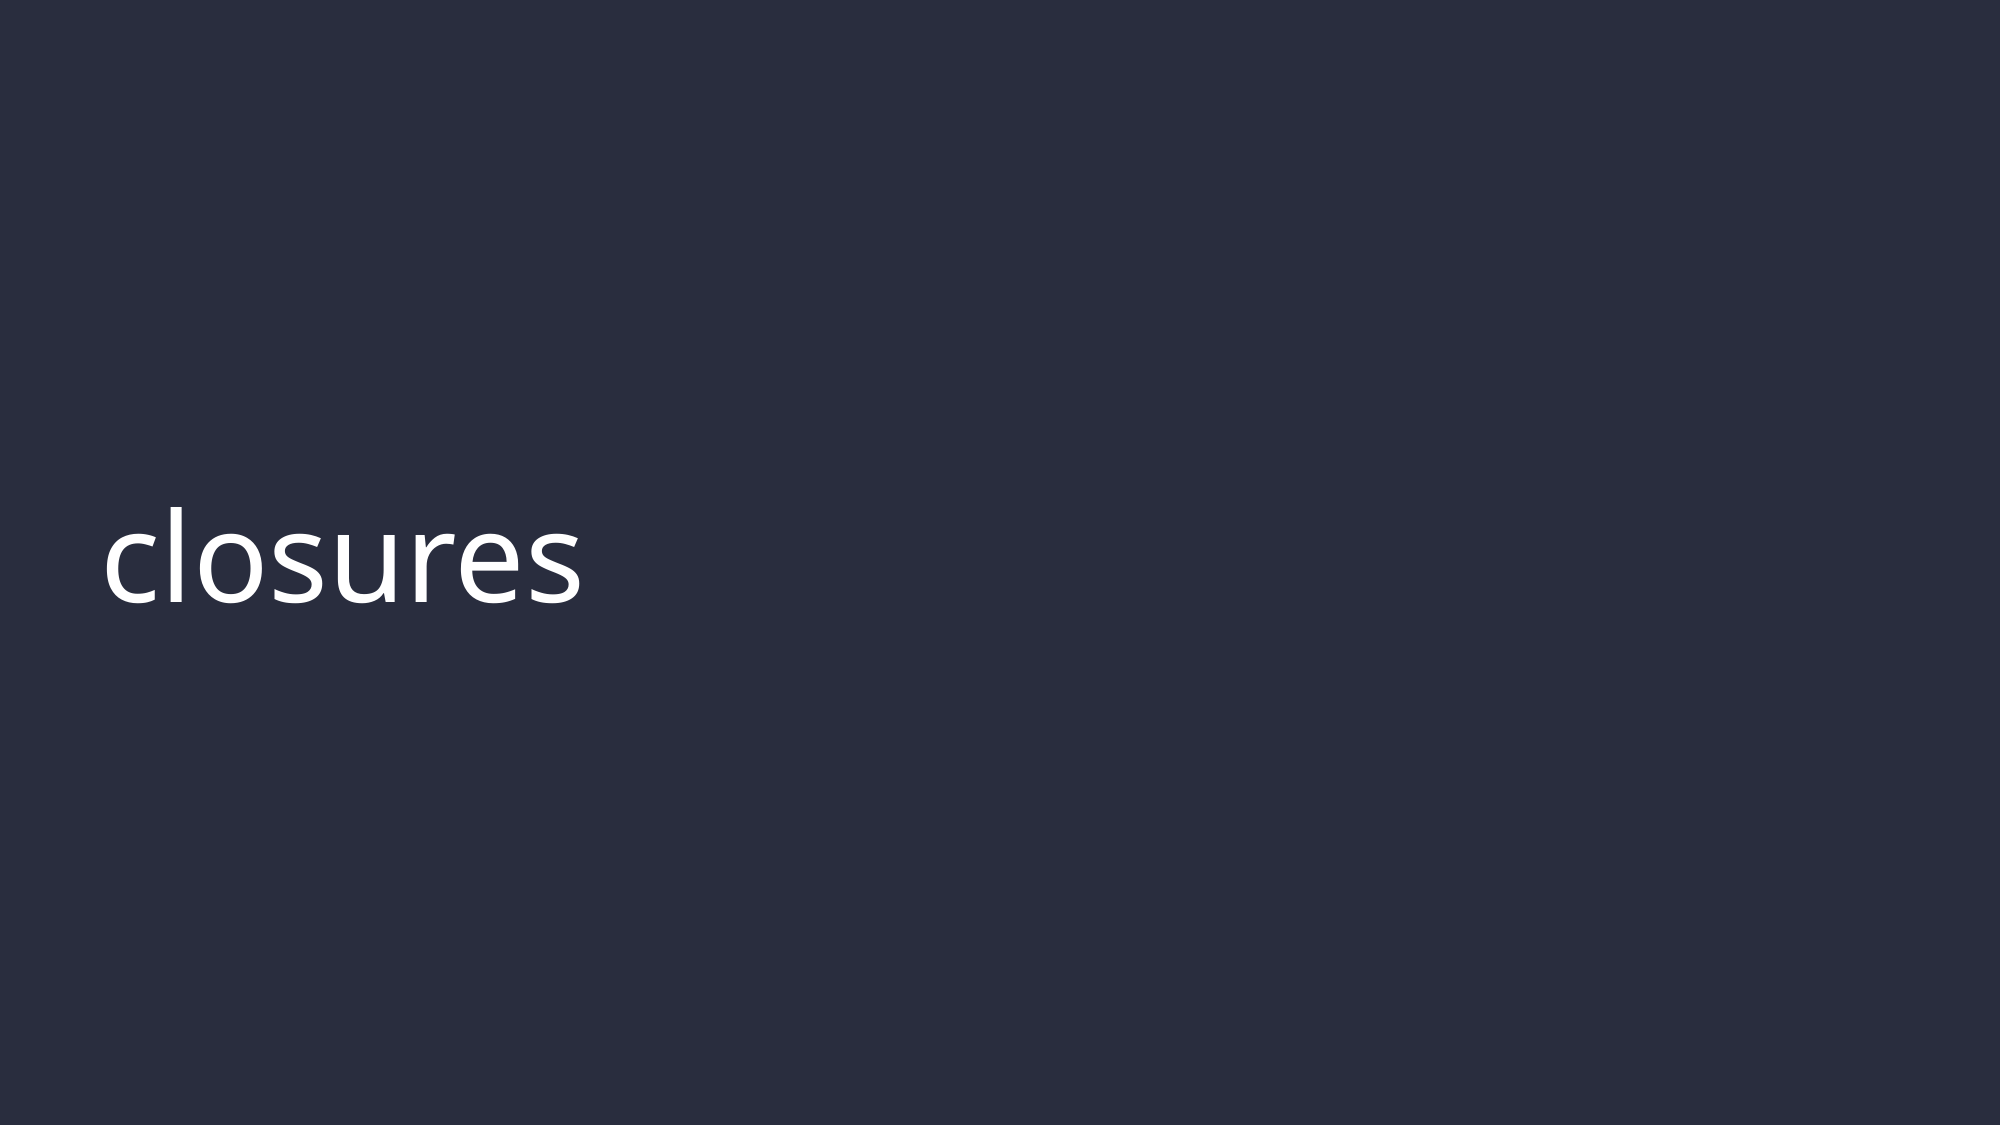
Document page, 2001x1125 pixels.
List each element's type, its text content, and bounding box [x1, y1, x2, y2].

title closures [100, 493, 1901, 637]
